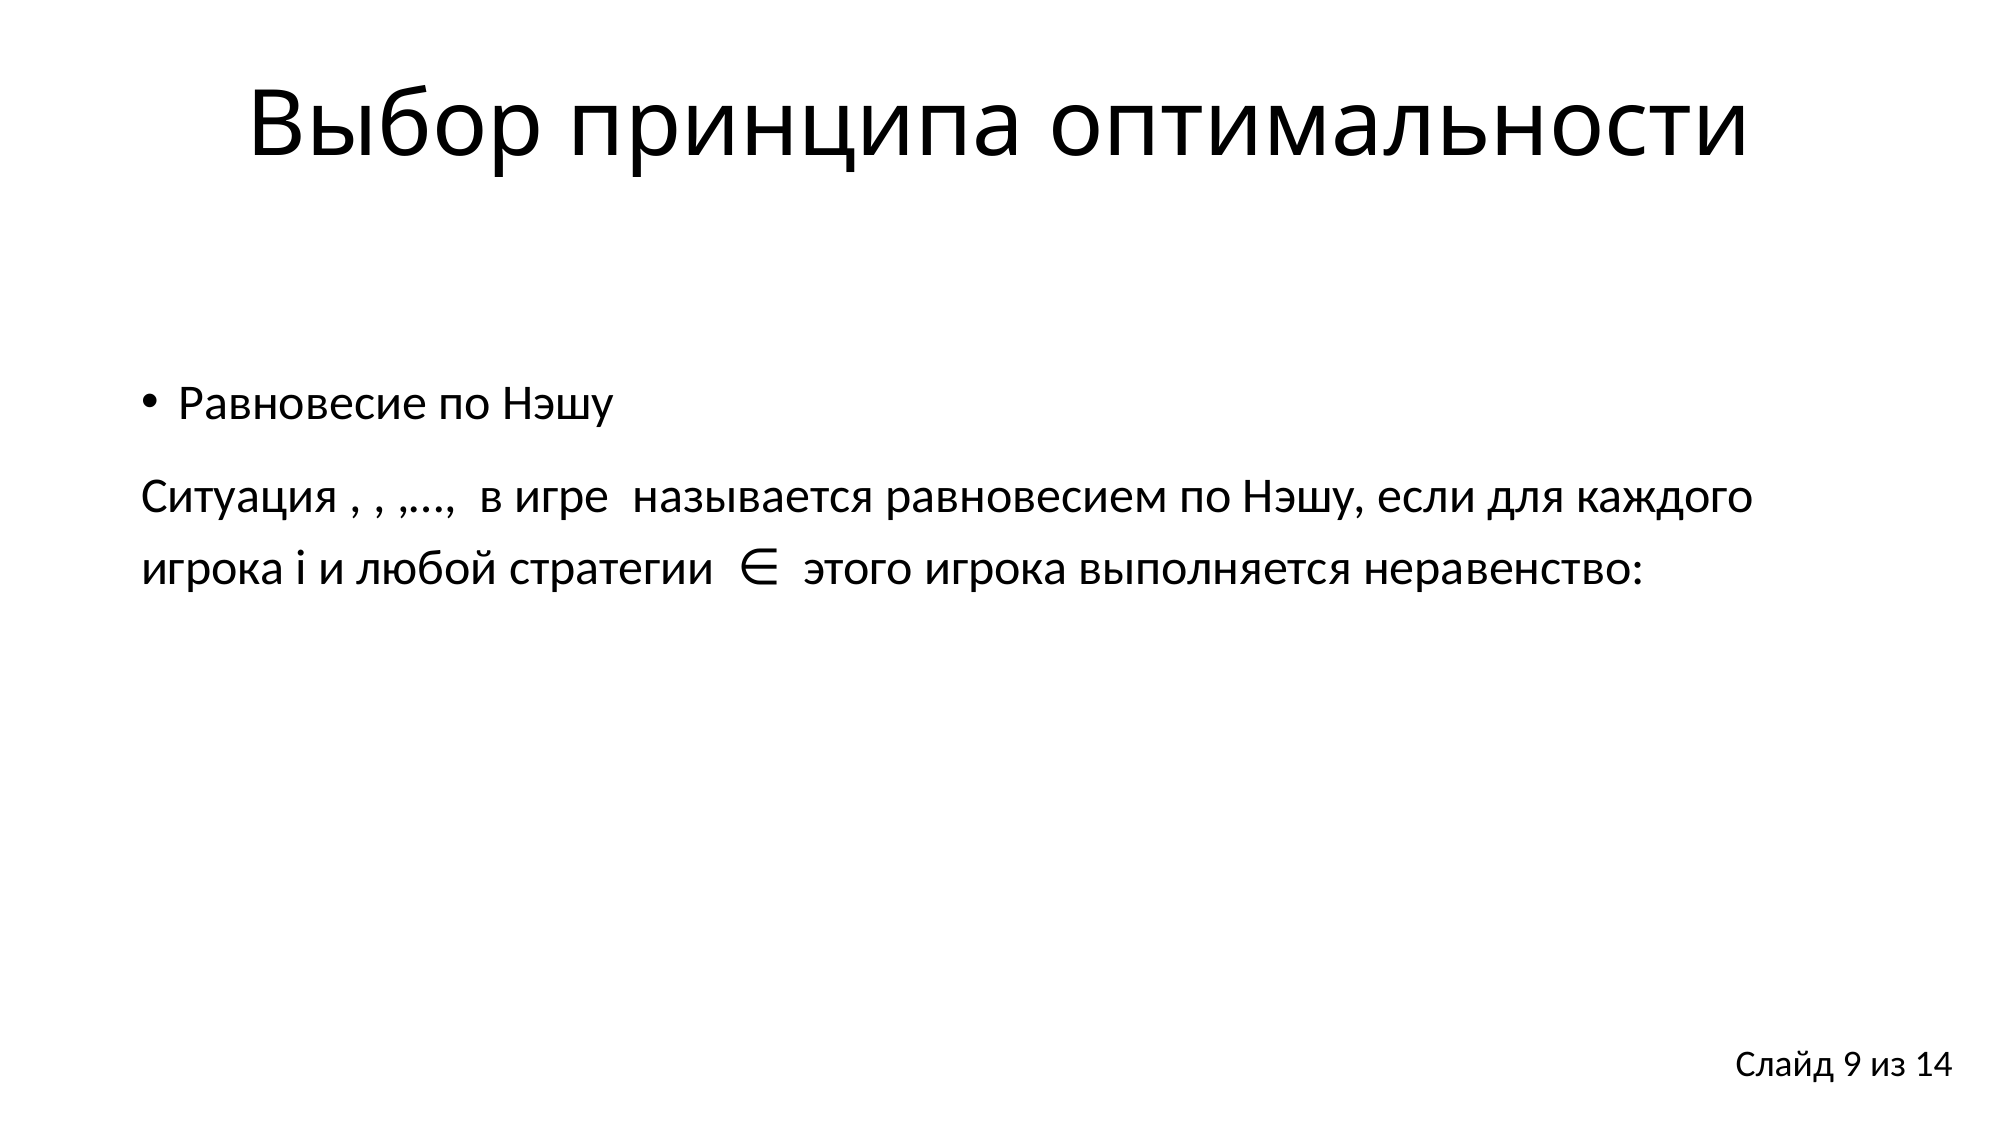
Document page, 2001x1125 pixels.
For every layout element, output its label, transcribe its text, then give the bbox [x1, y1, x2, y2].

title Выбор принципа оптимальности [149, 16, 1874, 235]
text_box Слайд 9 из 14 [1720, 1031, 1994, 1125]
